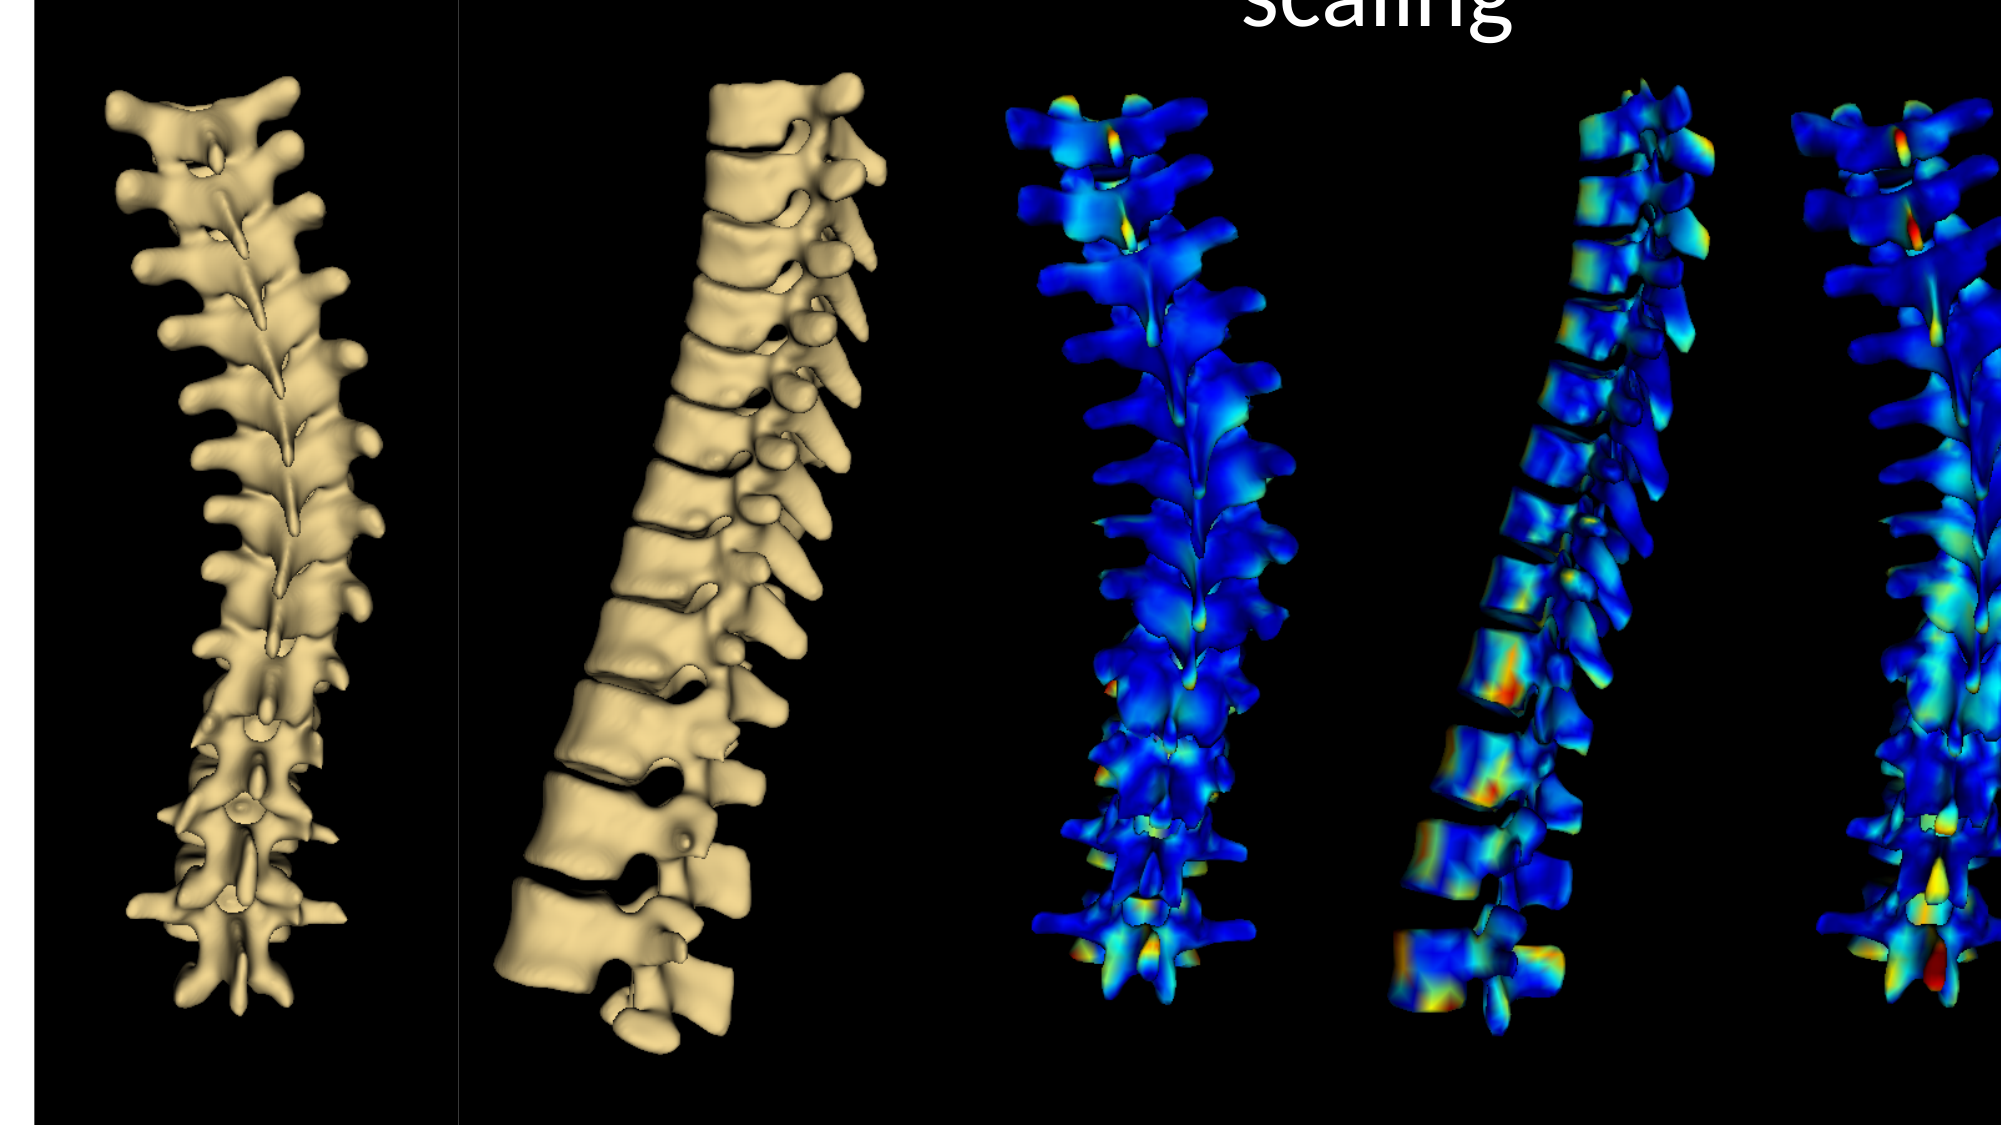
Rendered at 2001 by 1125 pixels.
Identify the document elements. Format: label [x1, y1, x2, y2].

text_box [34, 0, 2000, 1125]
